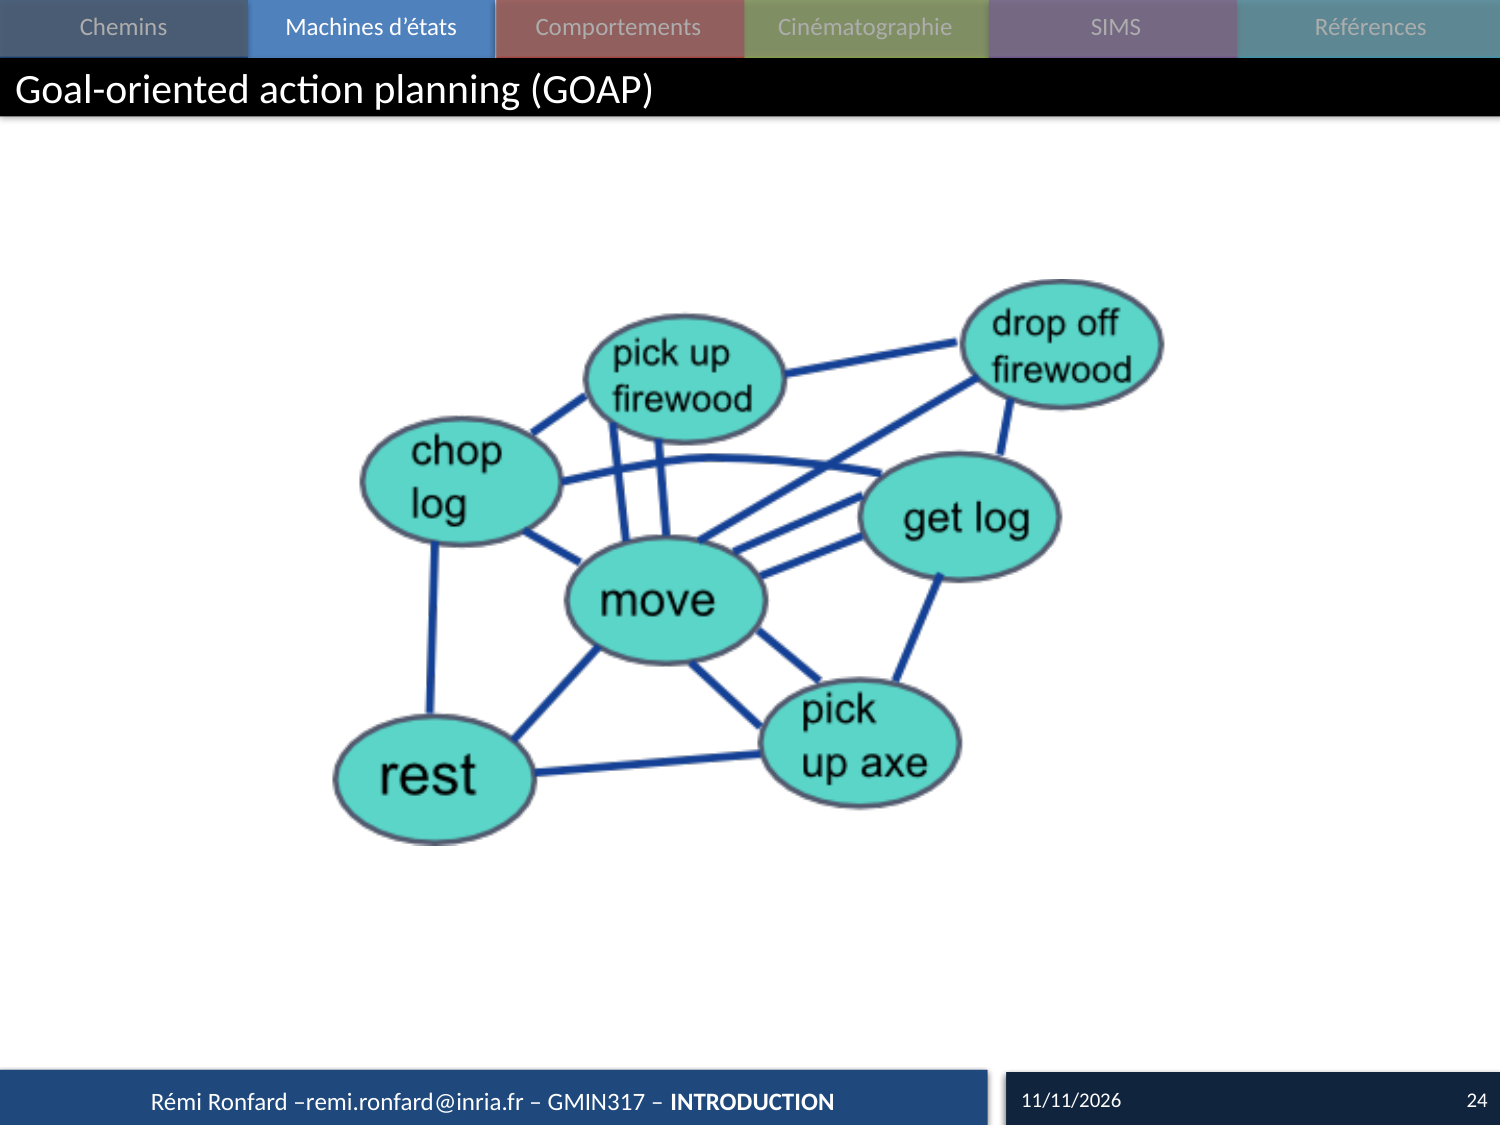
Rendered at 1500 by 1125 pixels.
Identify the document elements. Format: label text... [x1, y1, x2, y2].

picture [124, 278, 1376, 846]
slide_number 24 [1153, 1071, 1500, 1125]
title Goal-oriented action planning (GOAP) [0, 58, 1500, 117]
footer Rémi Ronfard –remi.ronfard@inria.fr – GMIN317 – INTRODUCTION [0, 1072, 988, 1125]
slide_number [1006, 1070, 1153, 1125]
